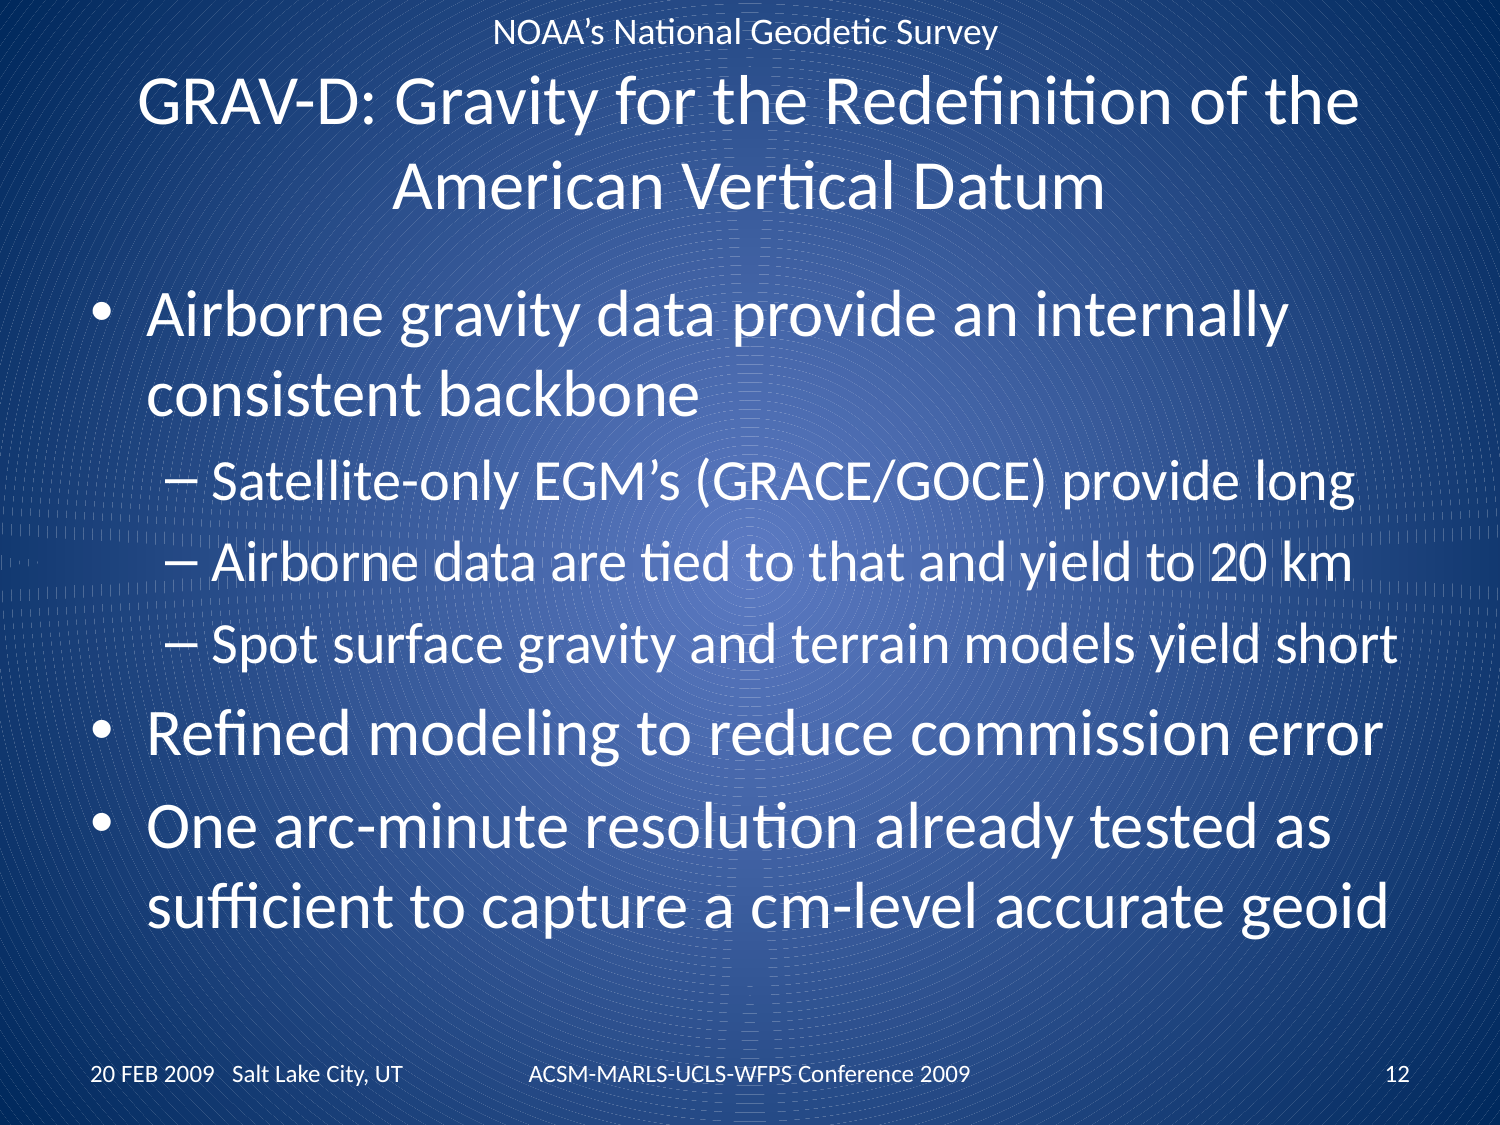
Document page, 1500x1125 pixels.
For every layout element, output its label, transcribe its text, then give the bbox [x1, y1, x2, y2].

list Airborne gravity data provide an internally consistent backbone Satellite-only EGM’s (GRACE/GOCE) provide long Airborne data are tied to that and yield to 20 km Spot surface gravity and terrain models yield short Refined modeling to reduce commission error One arc-minute resolution already tested as sufficient to capture a cm-level accurate geoid [75, 262, 1425, 1005]
title GRAV-D: Gravity for the Redefinition of the American Vertical Datum [75, 45, 1425, 233]
footer ACSM-MARLS-UCLS-WFPS Conference 2009 [512, 1042, 988, 1103]
slide_number 12 [1074, 1042, 1425, 1103]
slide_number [75, 1042, 425, 1103]
